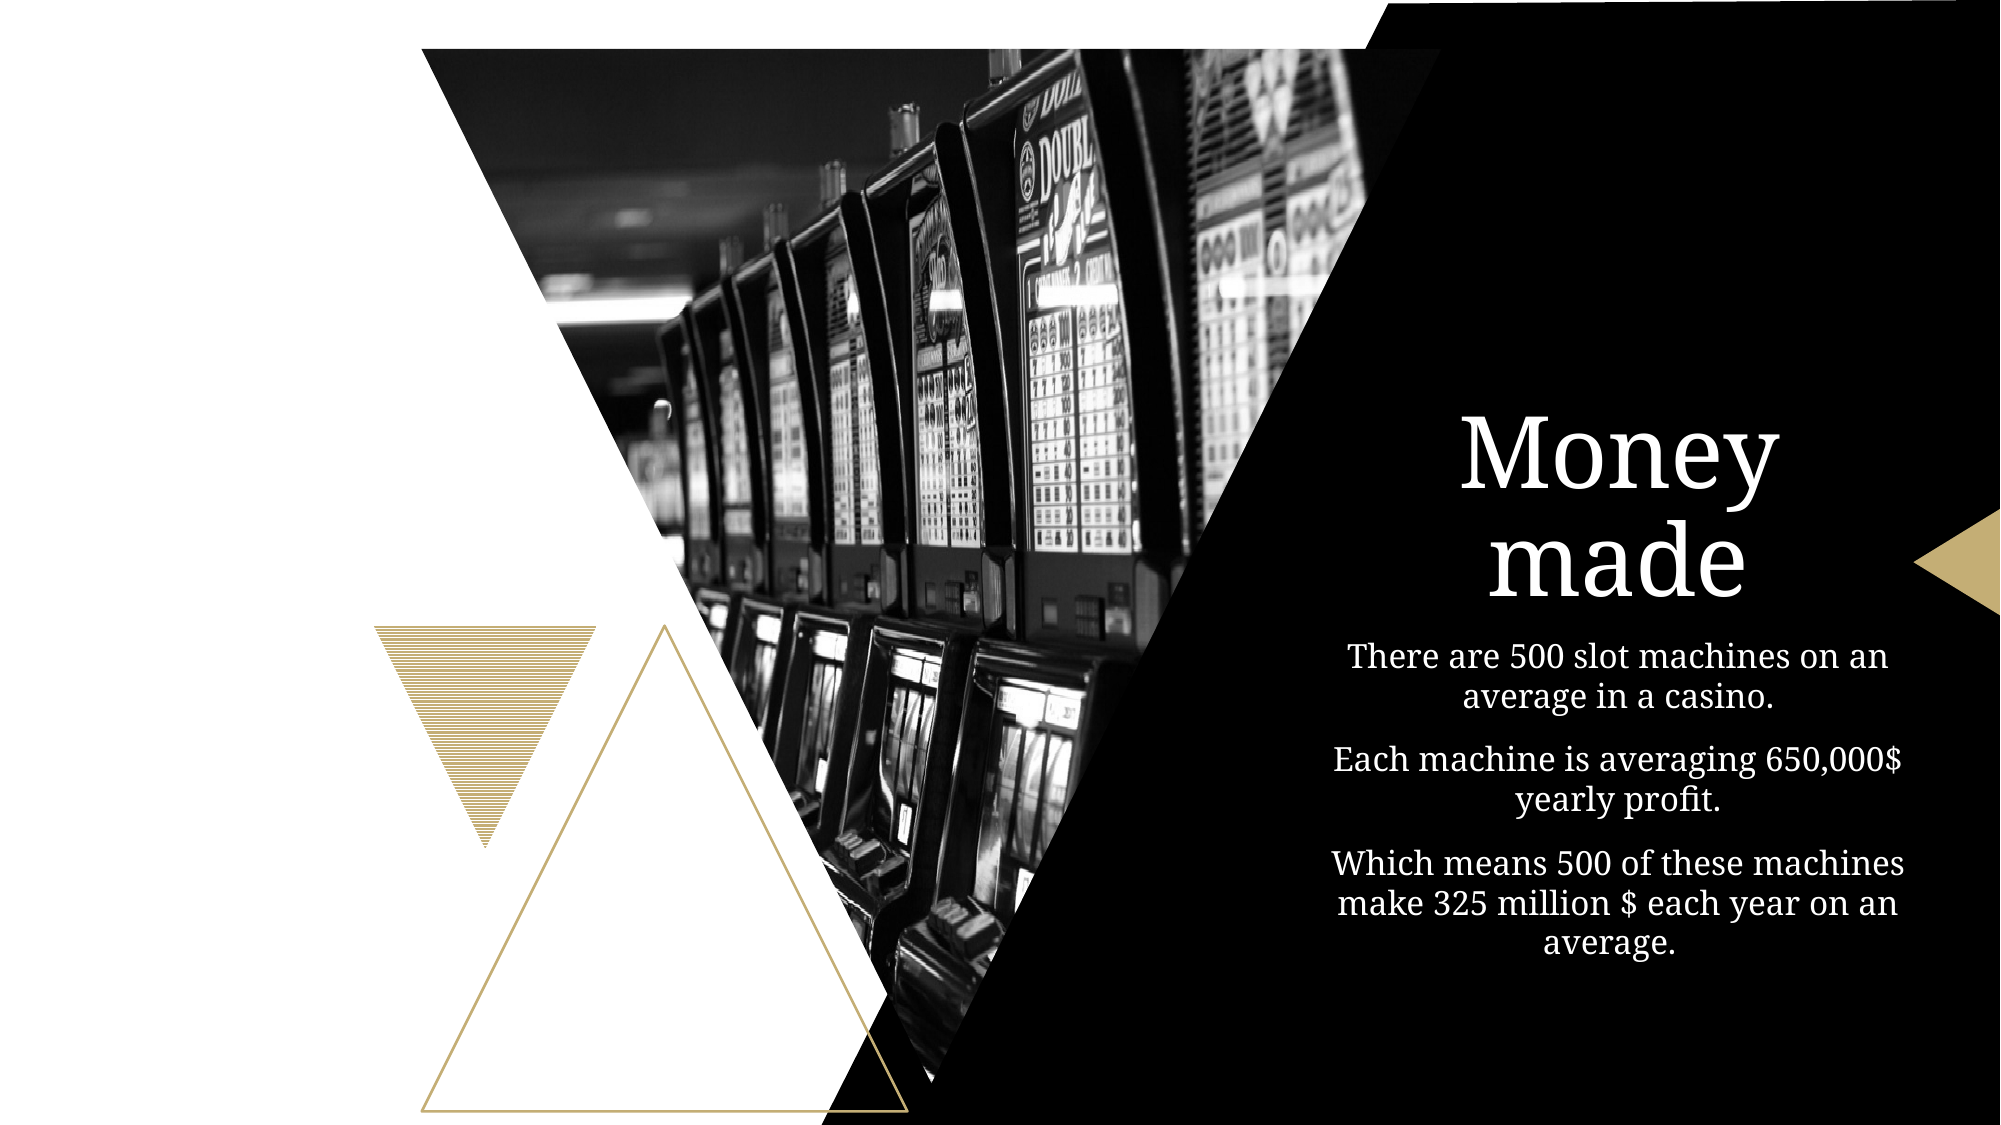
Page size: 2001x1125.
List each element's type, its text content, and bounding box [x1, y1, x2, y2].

picture [420, 48, 1442, 1084]
list There are 500 slot machines on an average in a casino. Each machine is averaging 650,000$ yearly profit. Which means 500 of these machines make 325 million $ each year on an average. [1450, 627, 1932, 973]
title Money made [1450, 321, 1932, 627]
